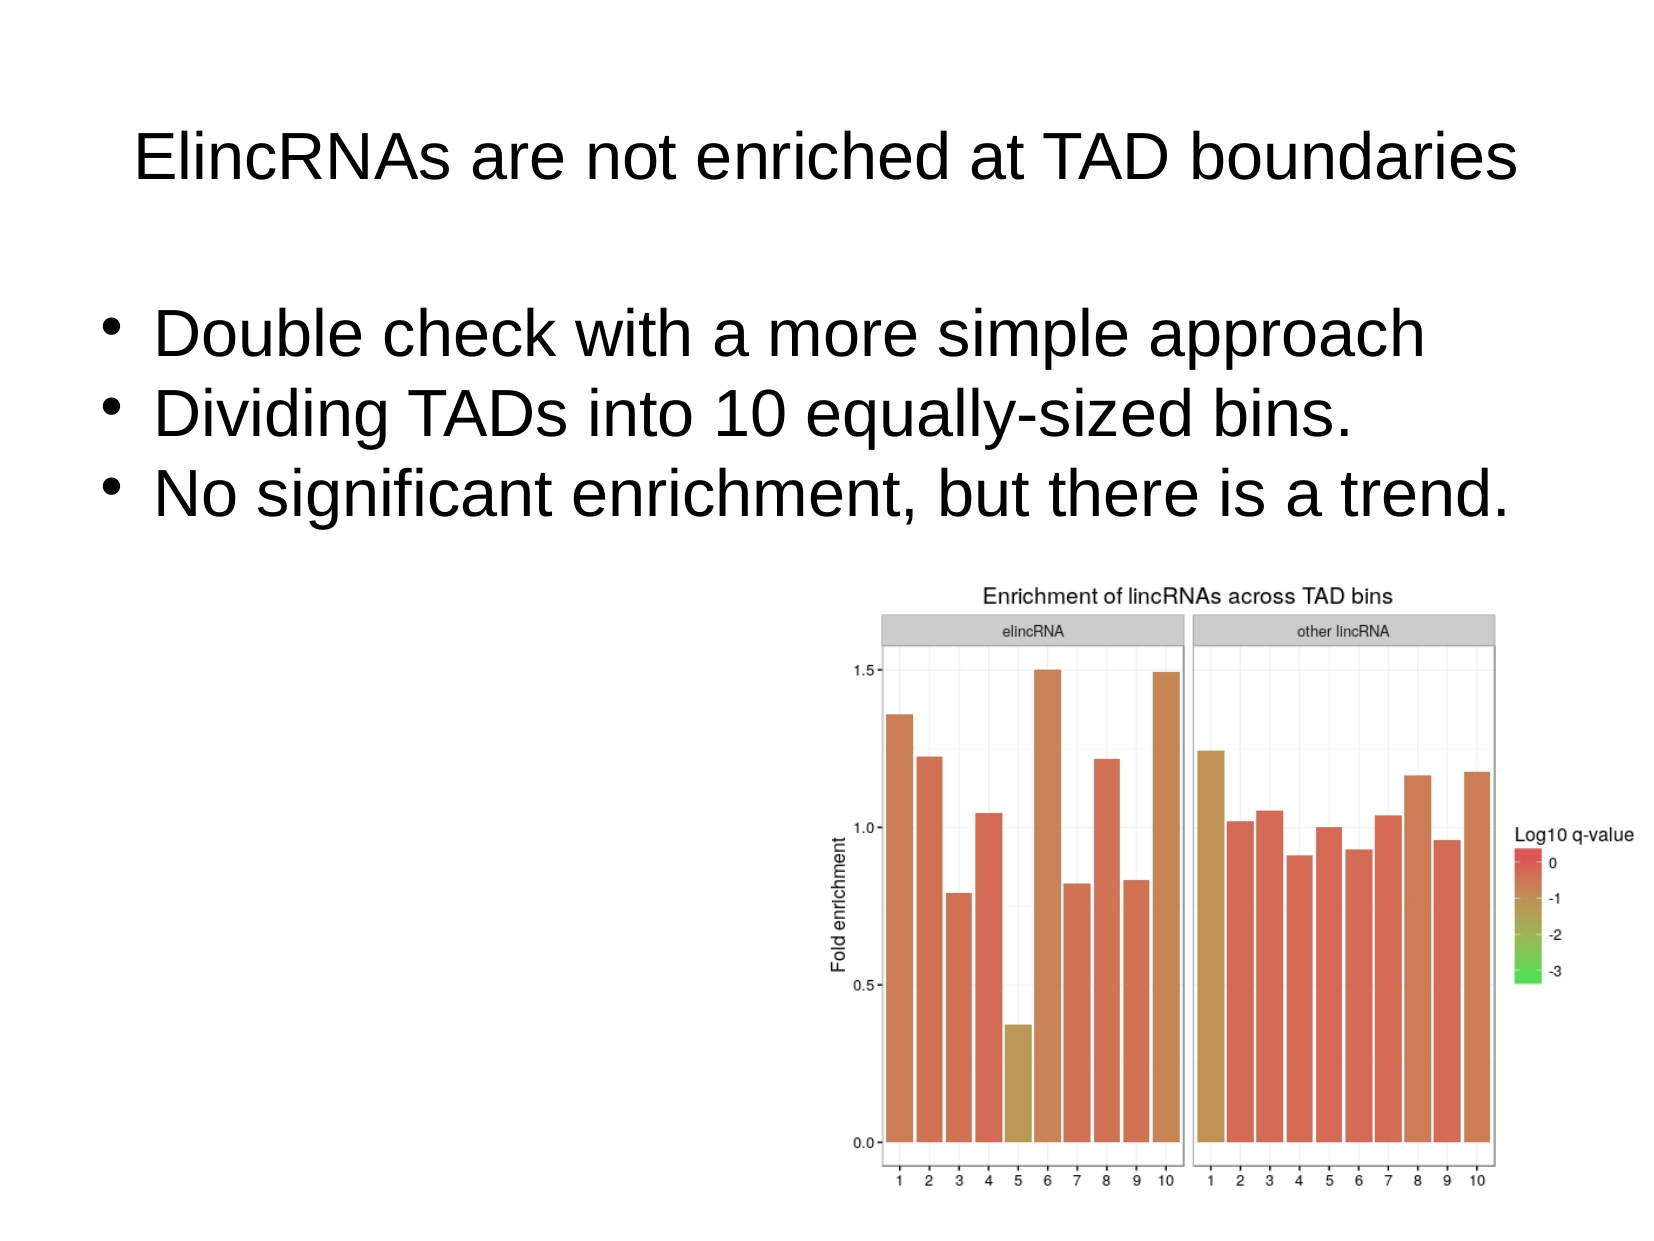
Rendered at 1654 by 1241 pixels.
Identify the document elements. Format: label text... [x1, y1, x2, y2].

text_box ElincRNAs are not enriched at TAD boundaries [82, 49, 1571, 257]
picture [818, 578, 1654, 1221]
text_box Double check with a more simple approach Dividing TADs into 10 equally-sized bins. No significant enrichment, but there is a trend. [82, 290, 1571, 1009]
